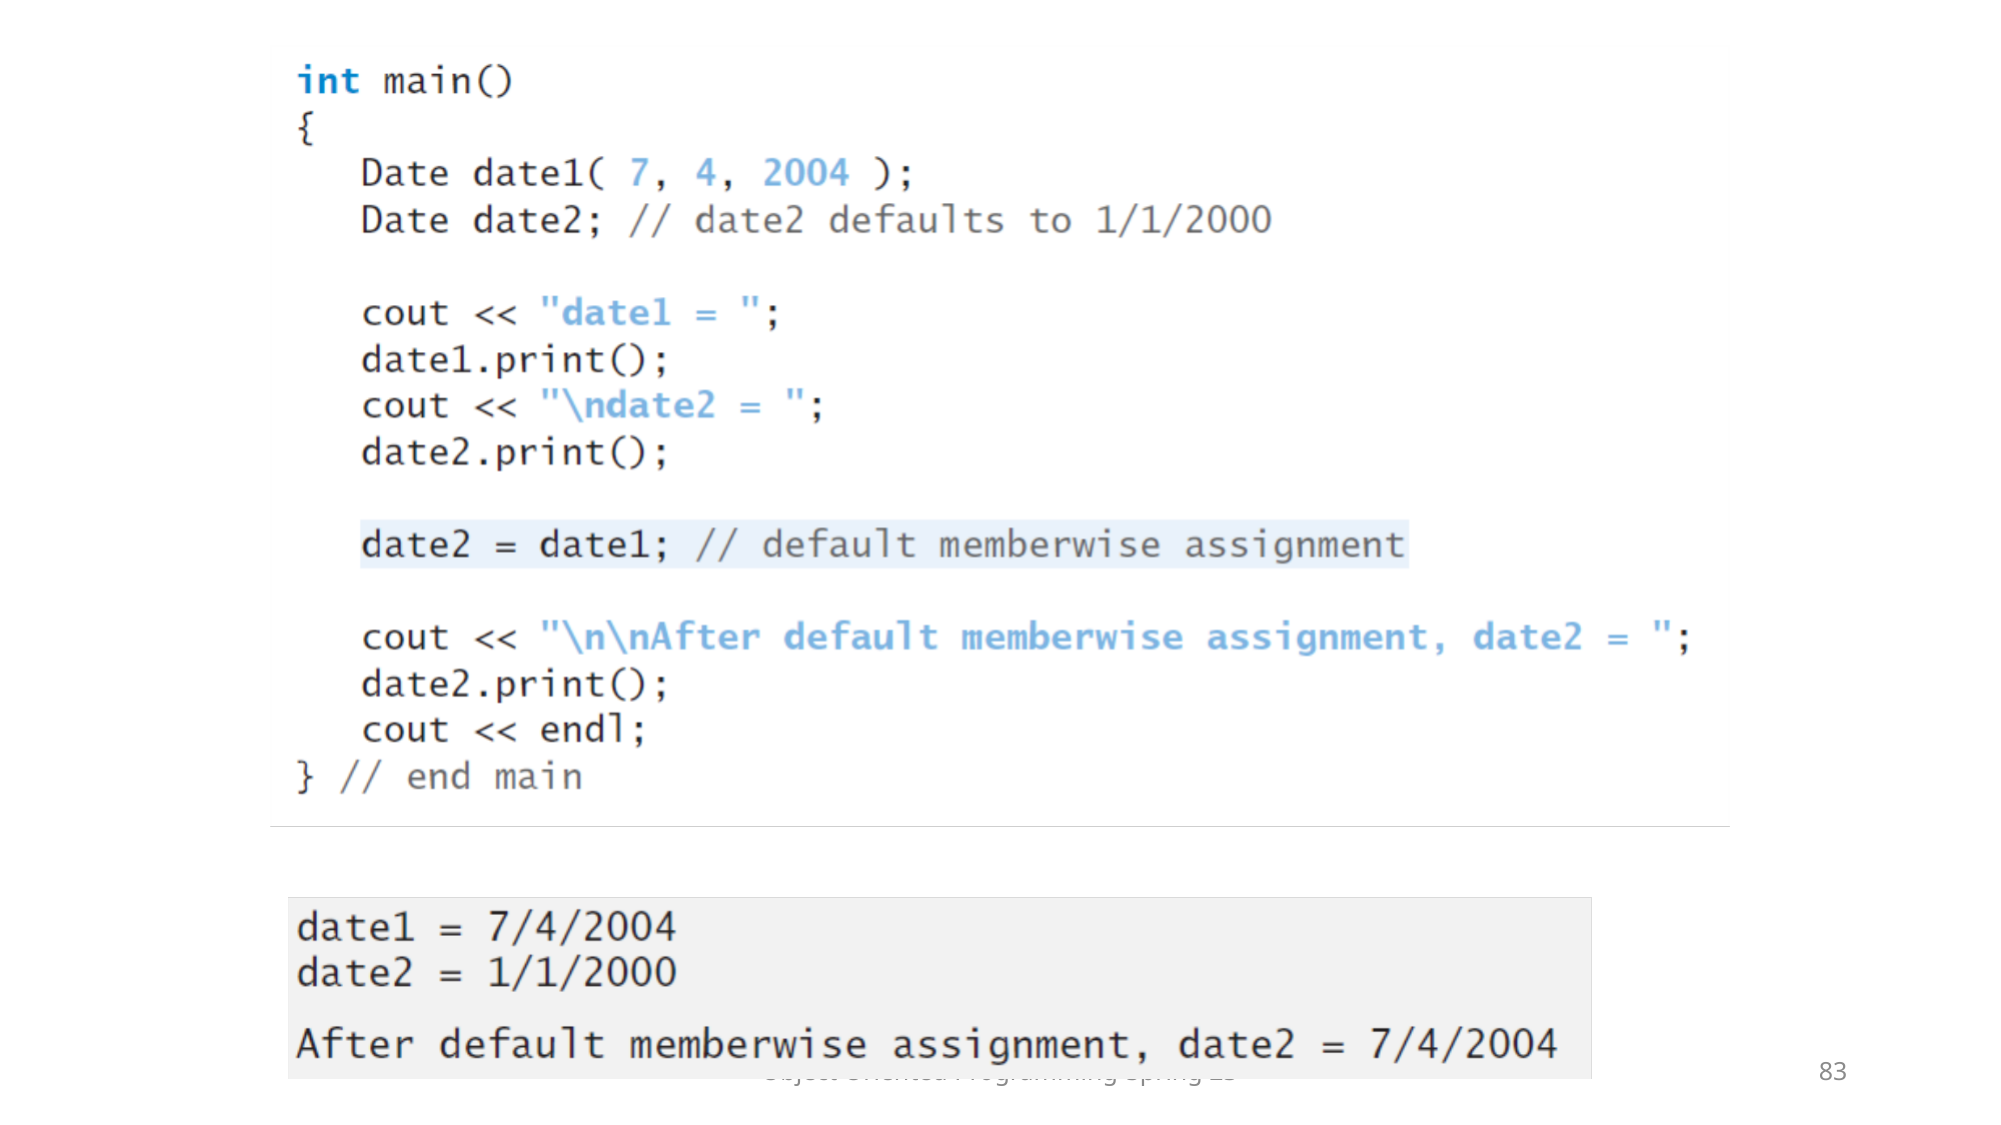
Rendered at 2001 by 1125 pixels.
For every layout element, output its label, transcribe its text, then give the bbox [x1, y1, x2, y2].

slide_number 83 [1412, 1042, 1863, 1103]
footer Object Oriented Programming-Spring 23 [662, 1079, 1338, 1103]
picture [270, 45, 1730, 1079]
